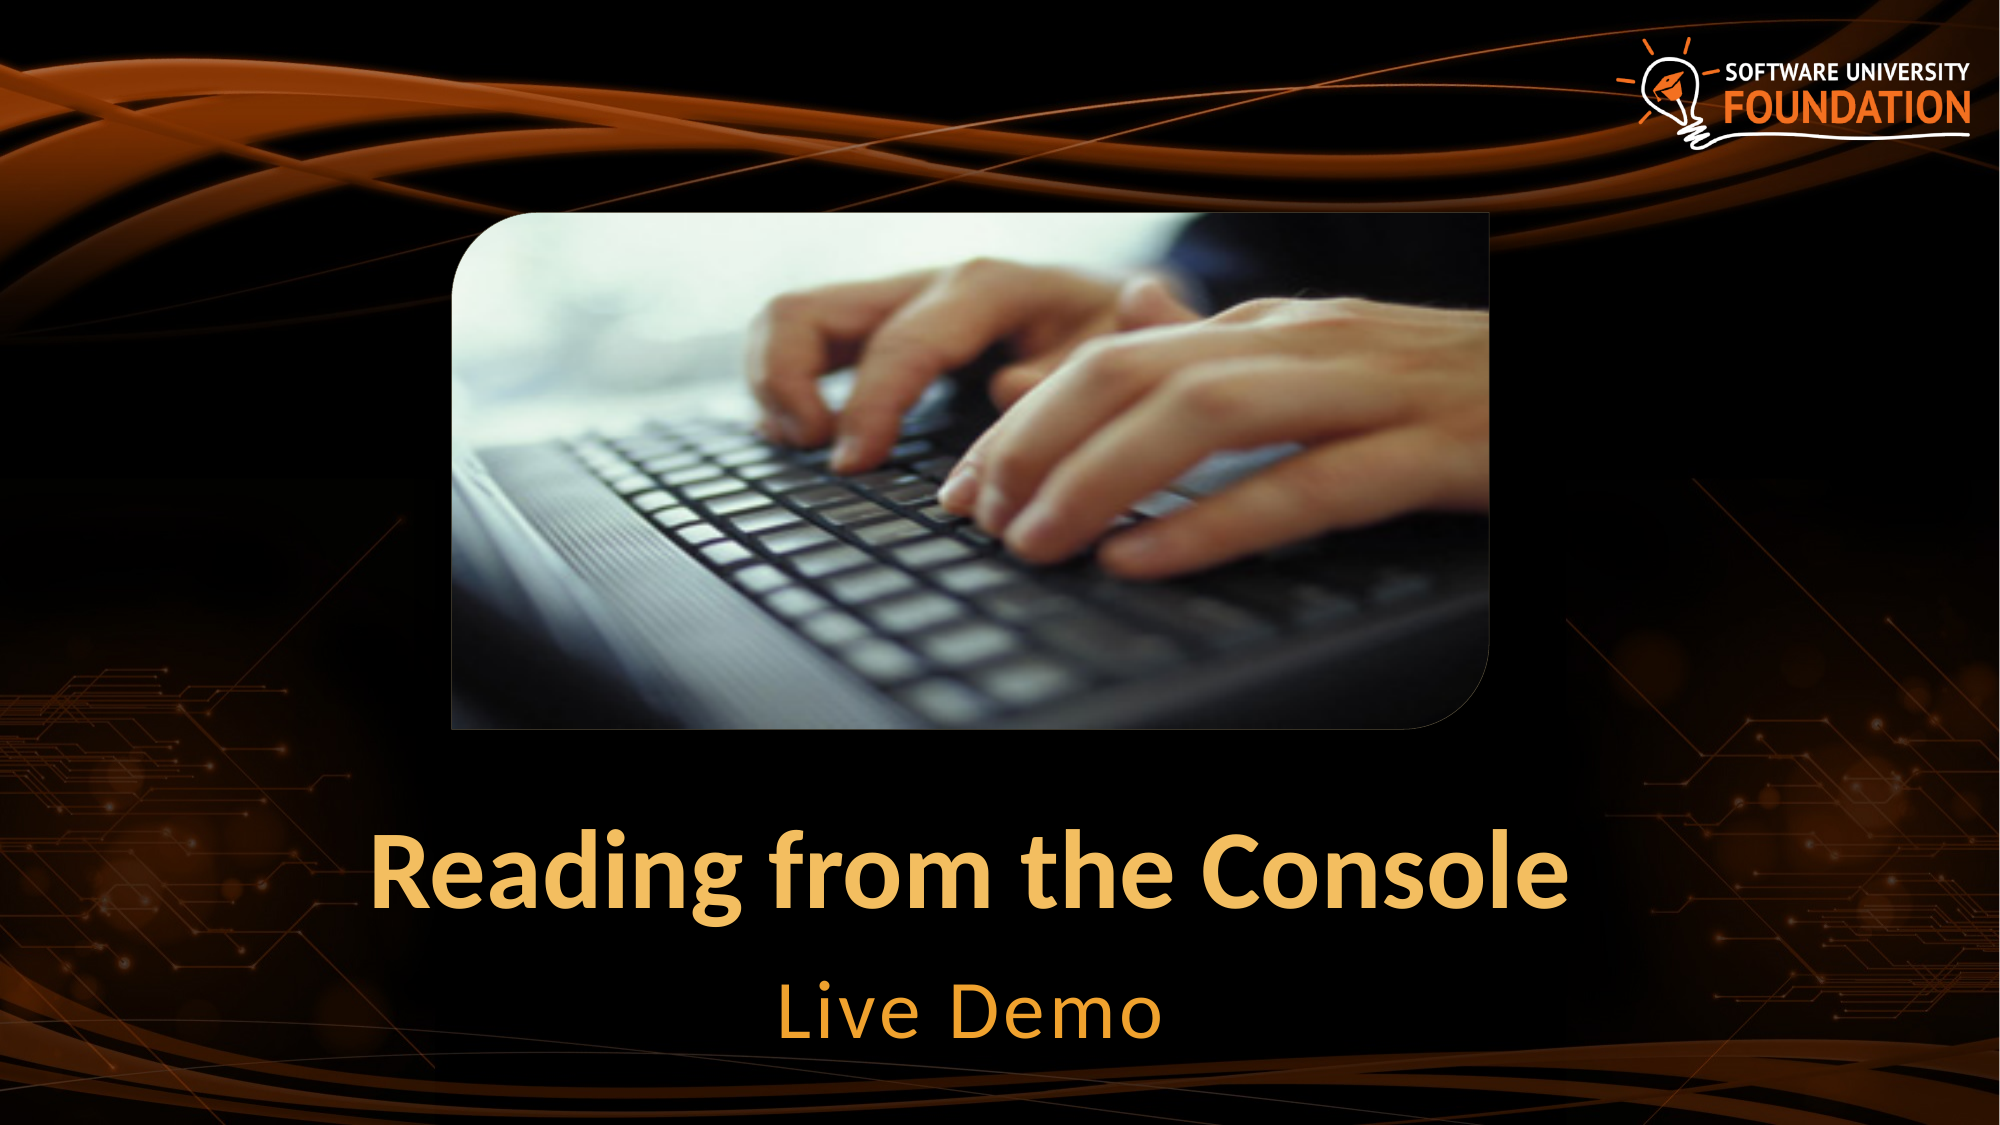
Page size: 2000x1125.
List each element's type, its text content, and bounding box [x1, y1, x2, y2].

picture [0, 0, 2000, 1125]
list Live Demo [237, 944, 1704, 1057]
title Reading from the Console [237, 804, 1704, 939]
